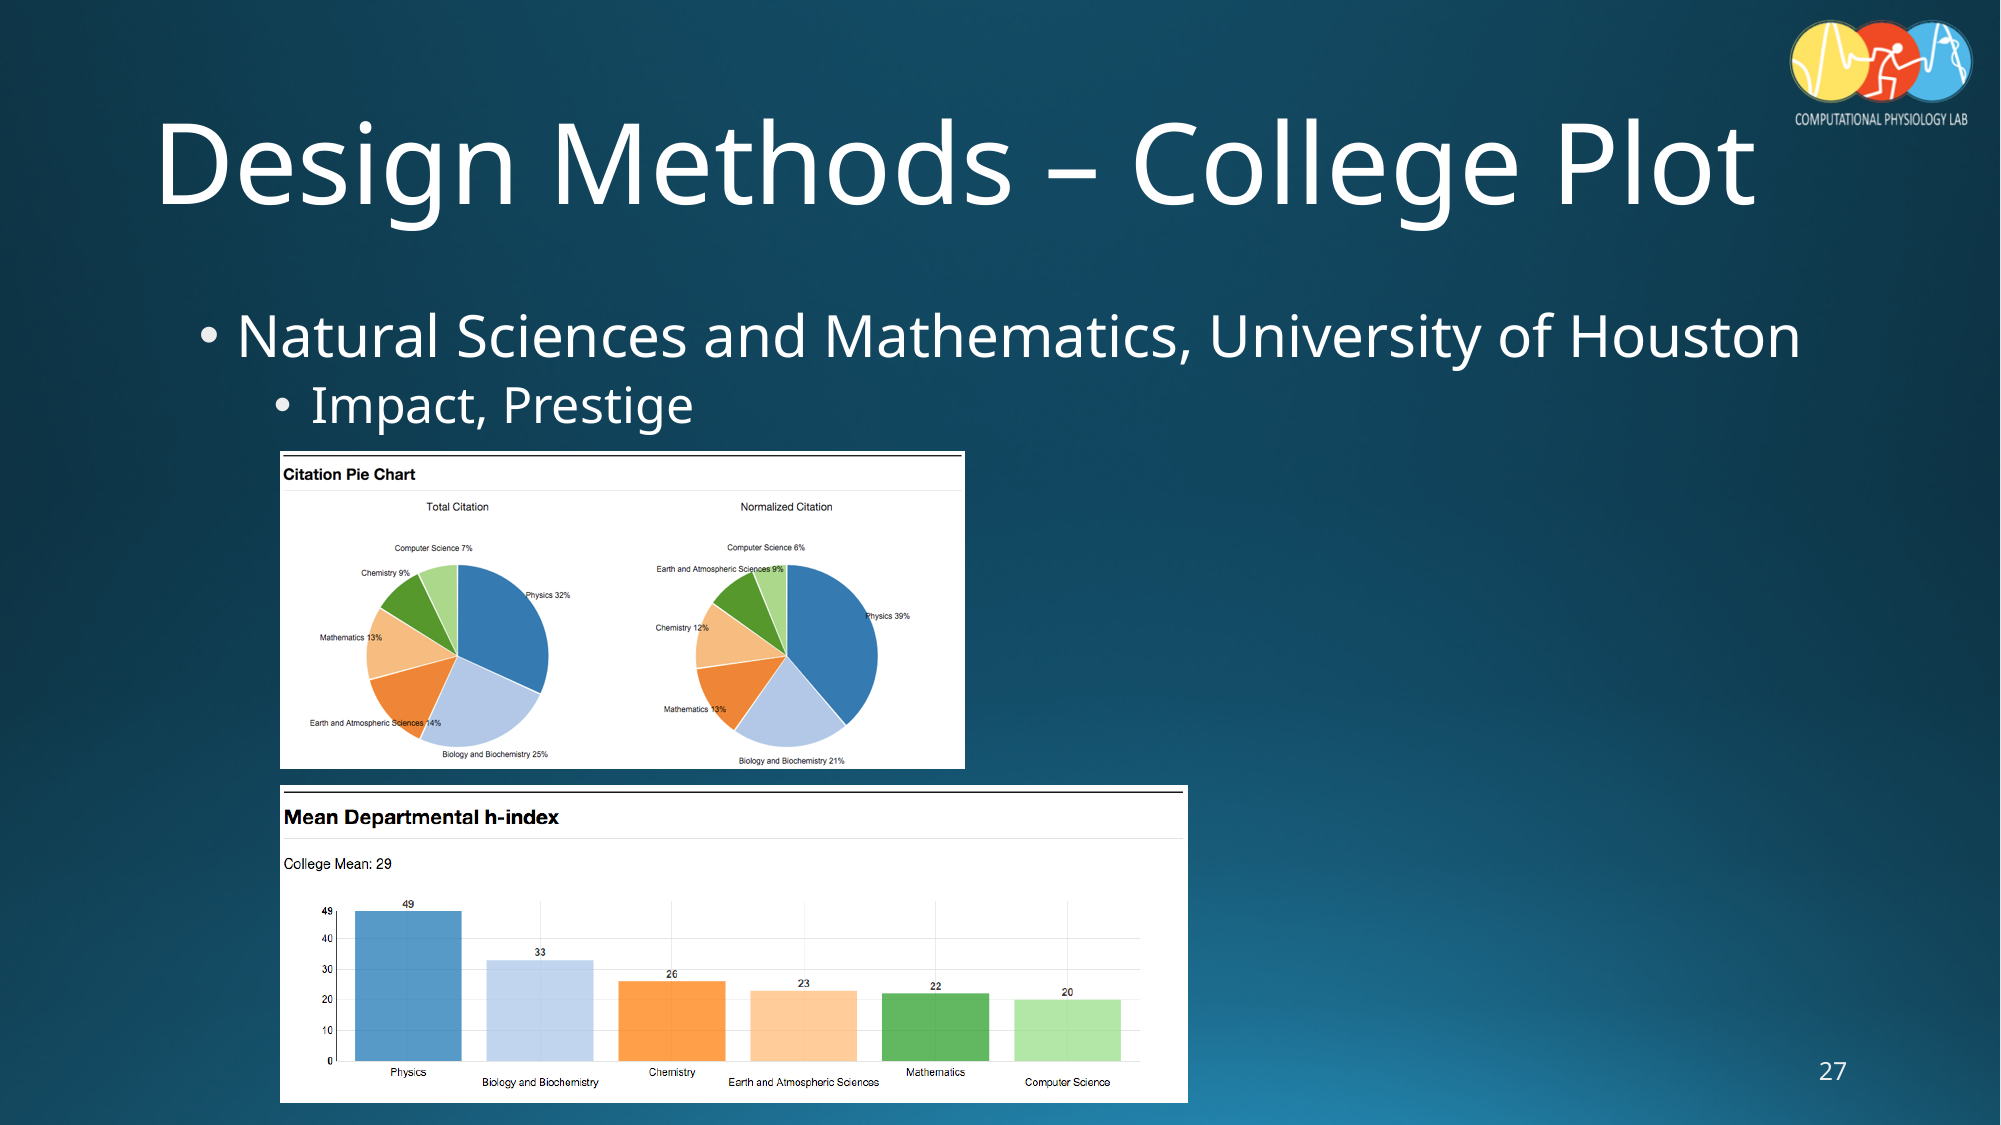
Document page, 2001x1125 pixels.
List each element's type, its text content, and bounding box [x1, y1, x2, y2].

picture [0, 0, 2001, 1125]
title Design Methods – College Plot [137, 59, 1863, 278]
list Natural Sciences and Mathematics, University of Houston Impact, Prestige [183, 299, 1863, 1014]
slide_number 27 [1412, 1042, 1863, 1103]
